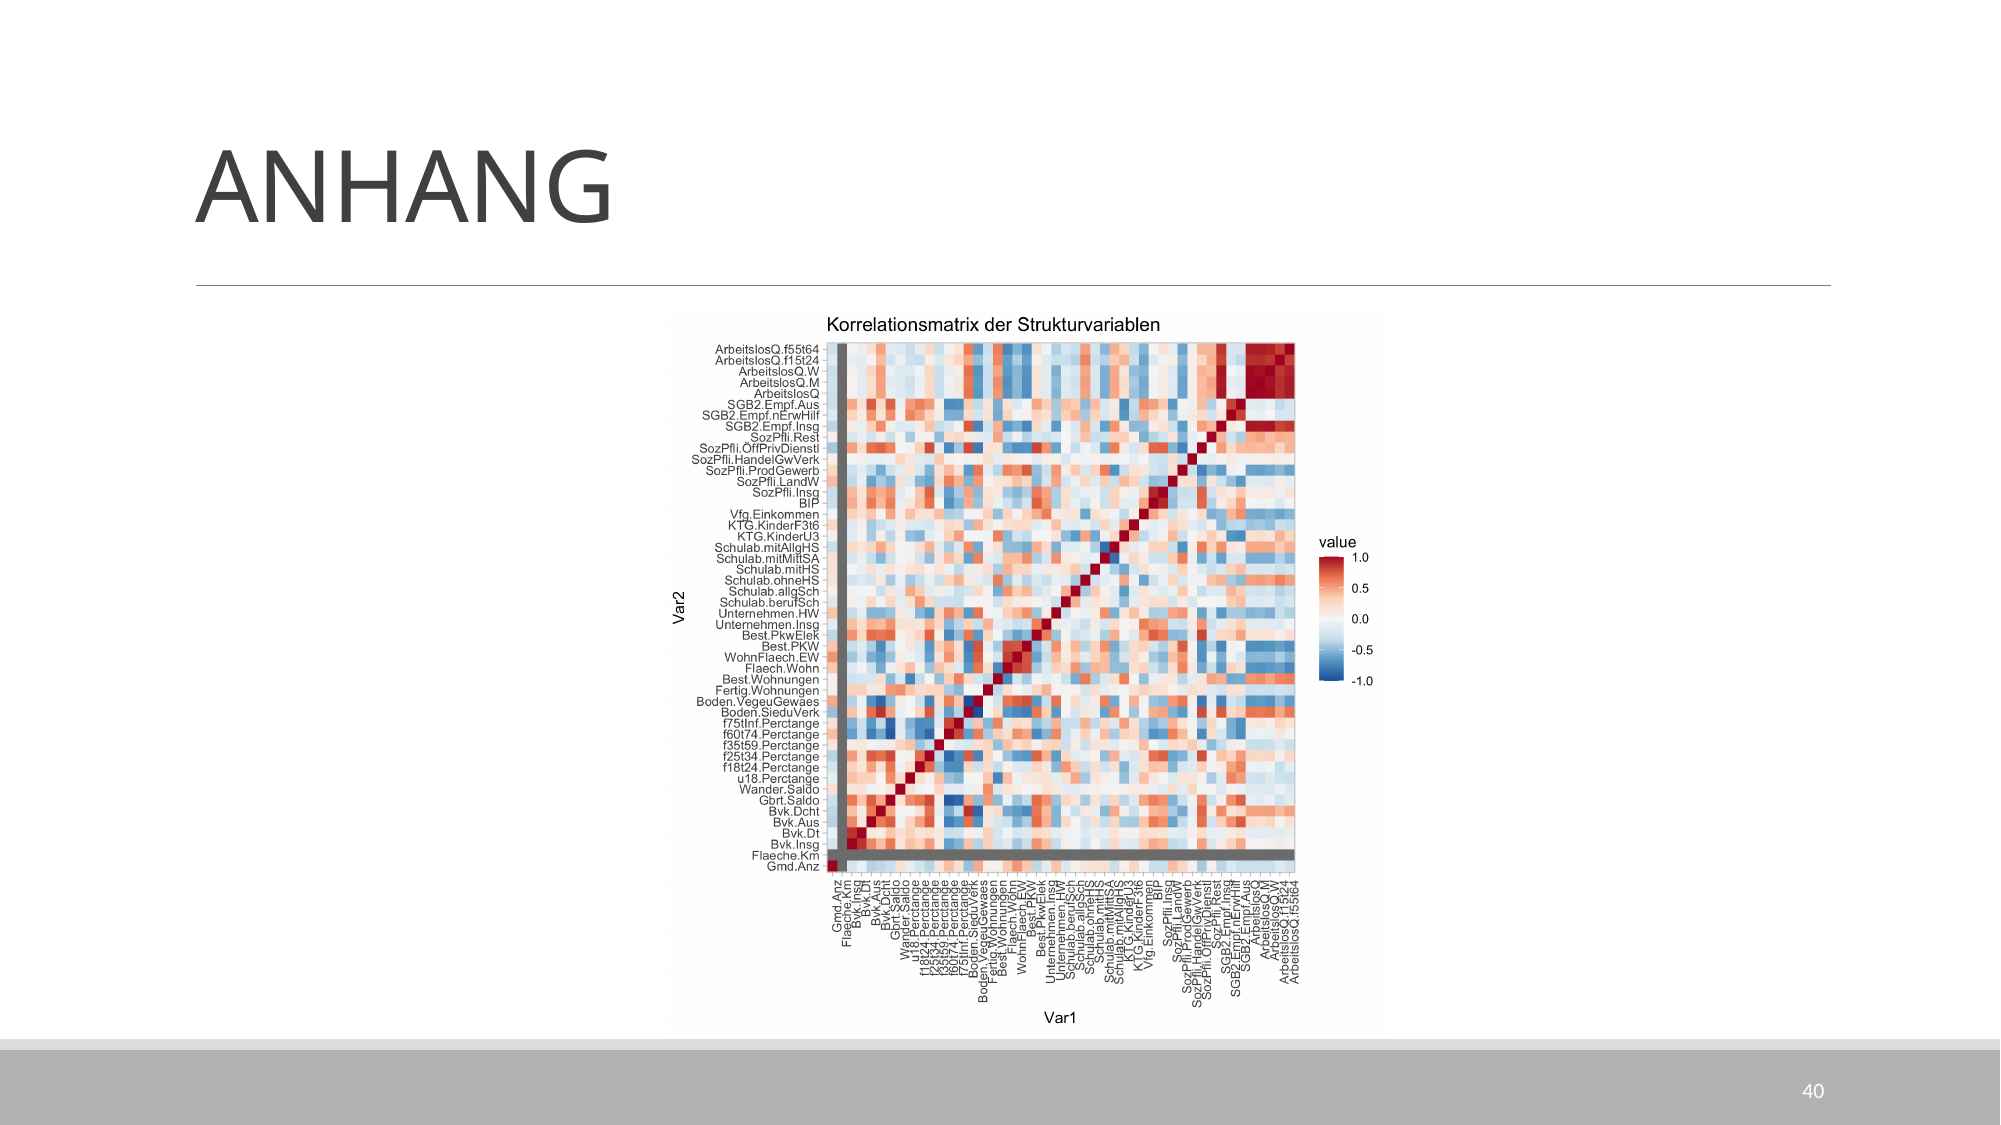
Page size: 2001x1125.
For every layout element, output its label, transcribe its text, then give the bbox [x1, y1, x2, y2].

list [664, 309, 1390, 1034]
slide_number 40 [1624, 1059, 1840, 1120]
title ANHANG [180, 119, 1830, 251]
